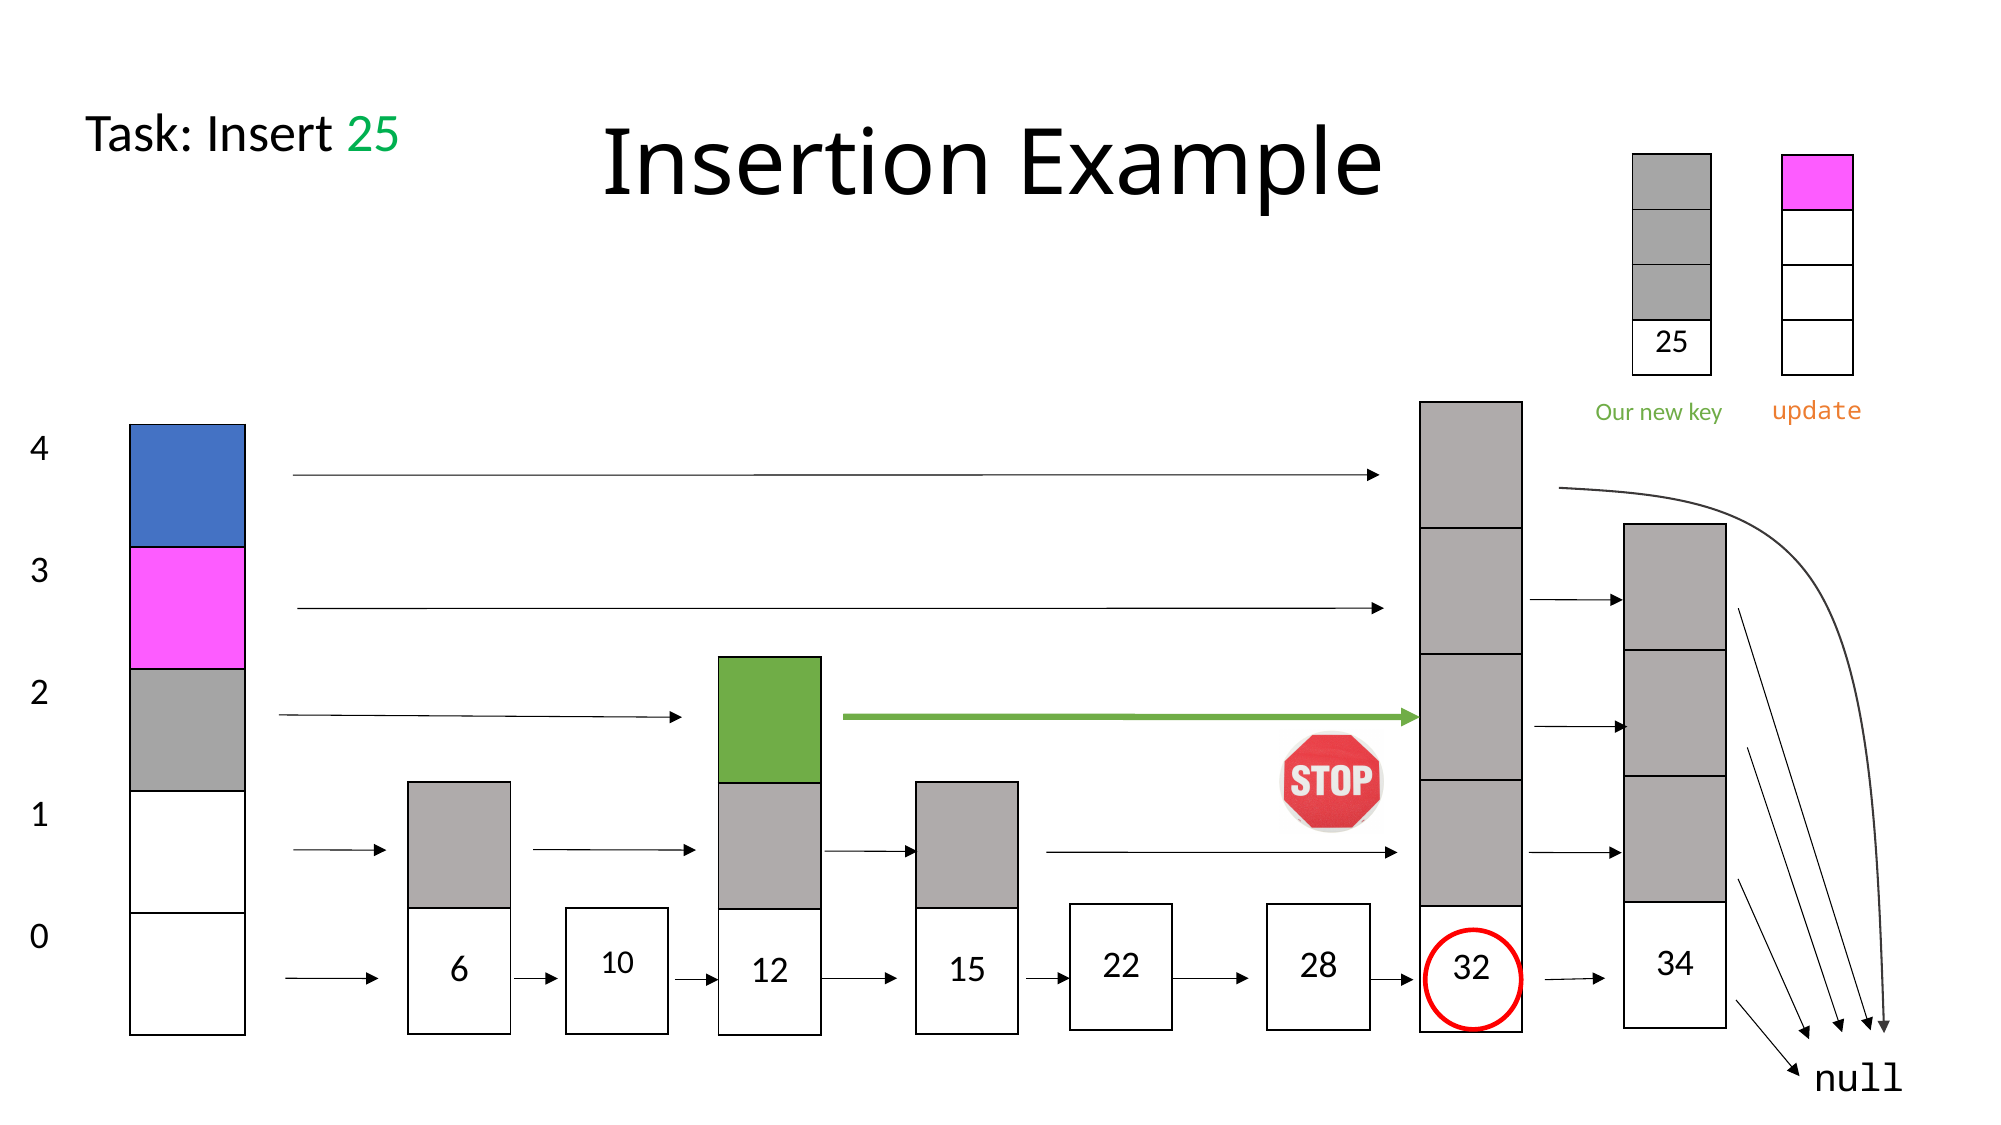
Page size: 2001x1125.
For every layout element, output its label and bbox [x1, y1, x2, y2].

table_header [1071, 905, 1171, 1029]
table_header [1633, 155, 1710, 209]
table_cell [1783, 266, 1852, 319]
table_header [15, 425, 129, 547]
table_cell [1783, 321, 1852, 374]
table_cell [131, 914, 244, 1034]
table_header [1783, 156, 1852, 209]
table_cell [1633, 321, 1710, 374]
table_header [131, 425, 244, 546]
table_header [1625, 601, 1654, 649]
text_box [1757, 387, 1923, 432]
table_cell [131, 792, 244, 912]
text_box [1580, 388, 1746, 434]
table_cell [1625, 651, 1725, 775]
table_cell [1421, 781, 1521, 905]
table_cell [1421, 529, 1521, 653]
title [131, 56, 1857, 274]
text_box [1558, 486, 1923, 1106]
table_header [1268, 905, 1369, 1029]
table_cell [719, 910, 820, 1034]
table_cell [131, 548, 244, 668]
table_cell [1480, 995, 1521, 1031]
table_cell [15, 547, 129, 1035]
table_cell [1625, 903, 1725, 1027]
table_header [567, 909, 667, 1033]
table_header [719, 658, 820, 782]
table_header [917, 783, 1017, 907]
table_cell [1633, 265, 1710, 319]
table_cell [1421, 907, 1521, 1031]
table_cell [1633, 210, 1710, 264]
picture [1279, 729, 1384, 834]
table_header [1421, 403, 1521, 527]
table_cell [1625, 777, 1725, 901]
table_cell [131, 670, 244, 790]
text_box [1424, 928, 1523, 1031]
table_cell [1421, 655, 1521, 779]
table_cell [917, 909, 1017, 1033]
table_cell [1783, 211, 1852, 264]
text_box [278, 714, 682, 718]
text_box [70, 89, 452, 170]
table_cell [719, 784, 820, 908]
table_header [409, 783, 510, 907]
table_cell [409, 909, 510, 1033]
